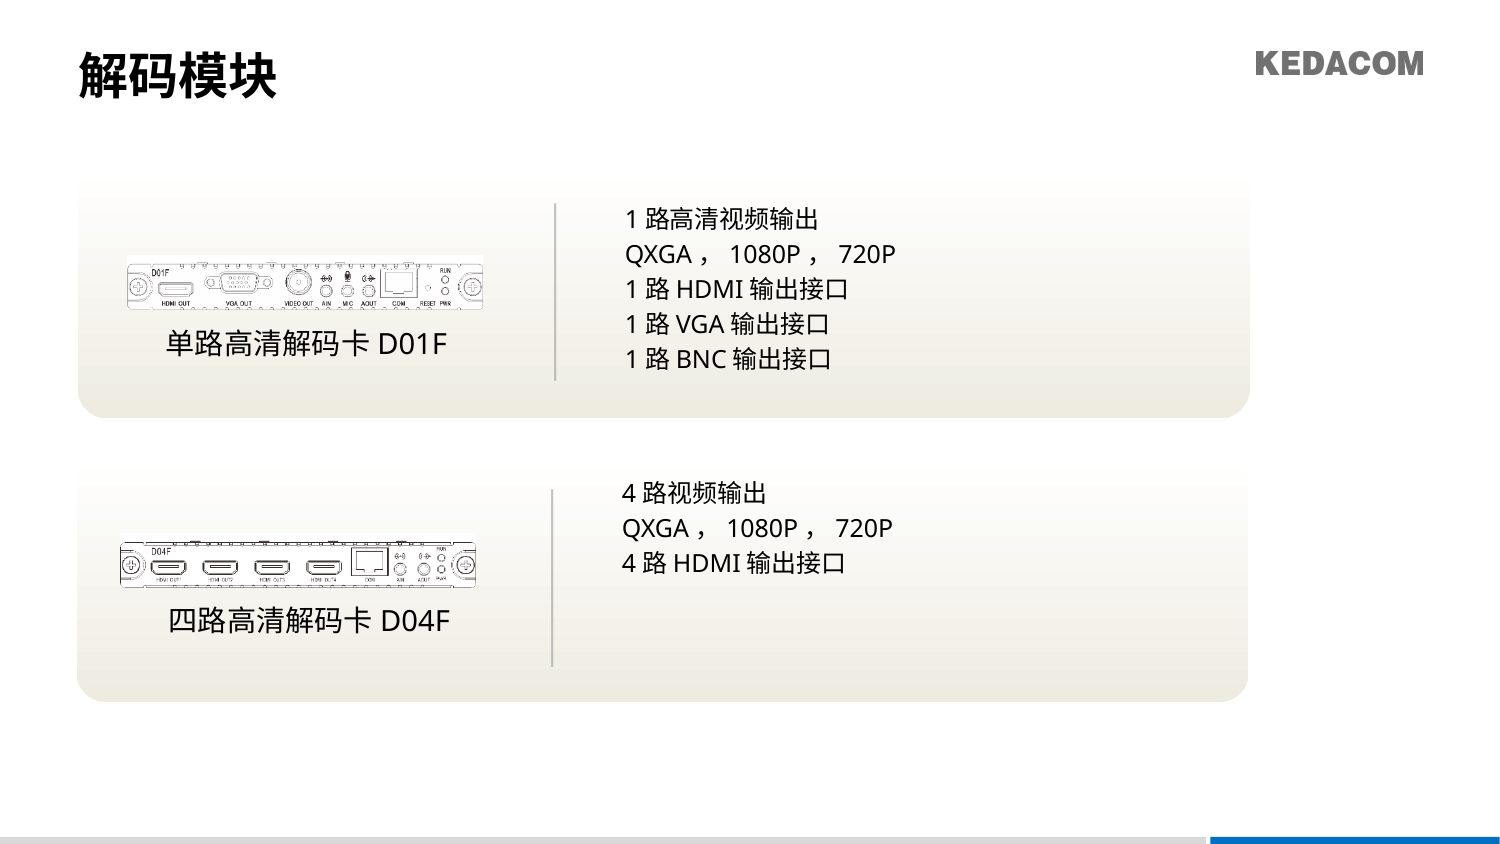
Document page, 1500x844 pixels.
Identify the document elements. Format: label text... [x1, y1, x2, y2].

text_box 单路高清解码卡D01F [135, 319, 478, 369]
text_box 四路高清解码卡D04F [135, 589, 483, 645]
picture [120, 532, 642, 589]
text_box [76, 453, 1249, 702]
title 解码模块 [63, 43, 1116, 105]
picture [1256, 51, 1423, 75]
text_box [77, 162, 1250, 419]
text_box 1路高清视频输出 QXGA，1080P，720P 1路HDMI输出接口 1路VGA输出接口 1路BNC输出接口 [600, 191, 1176, 369]
text_box 4路视频输出 QXGA，1080P，720P 4路HDMI输出接口 [597, 465, 1173, 690]
picture [127, 255, 645, 311]
